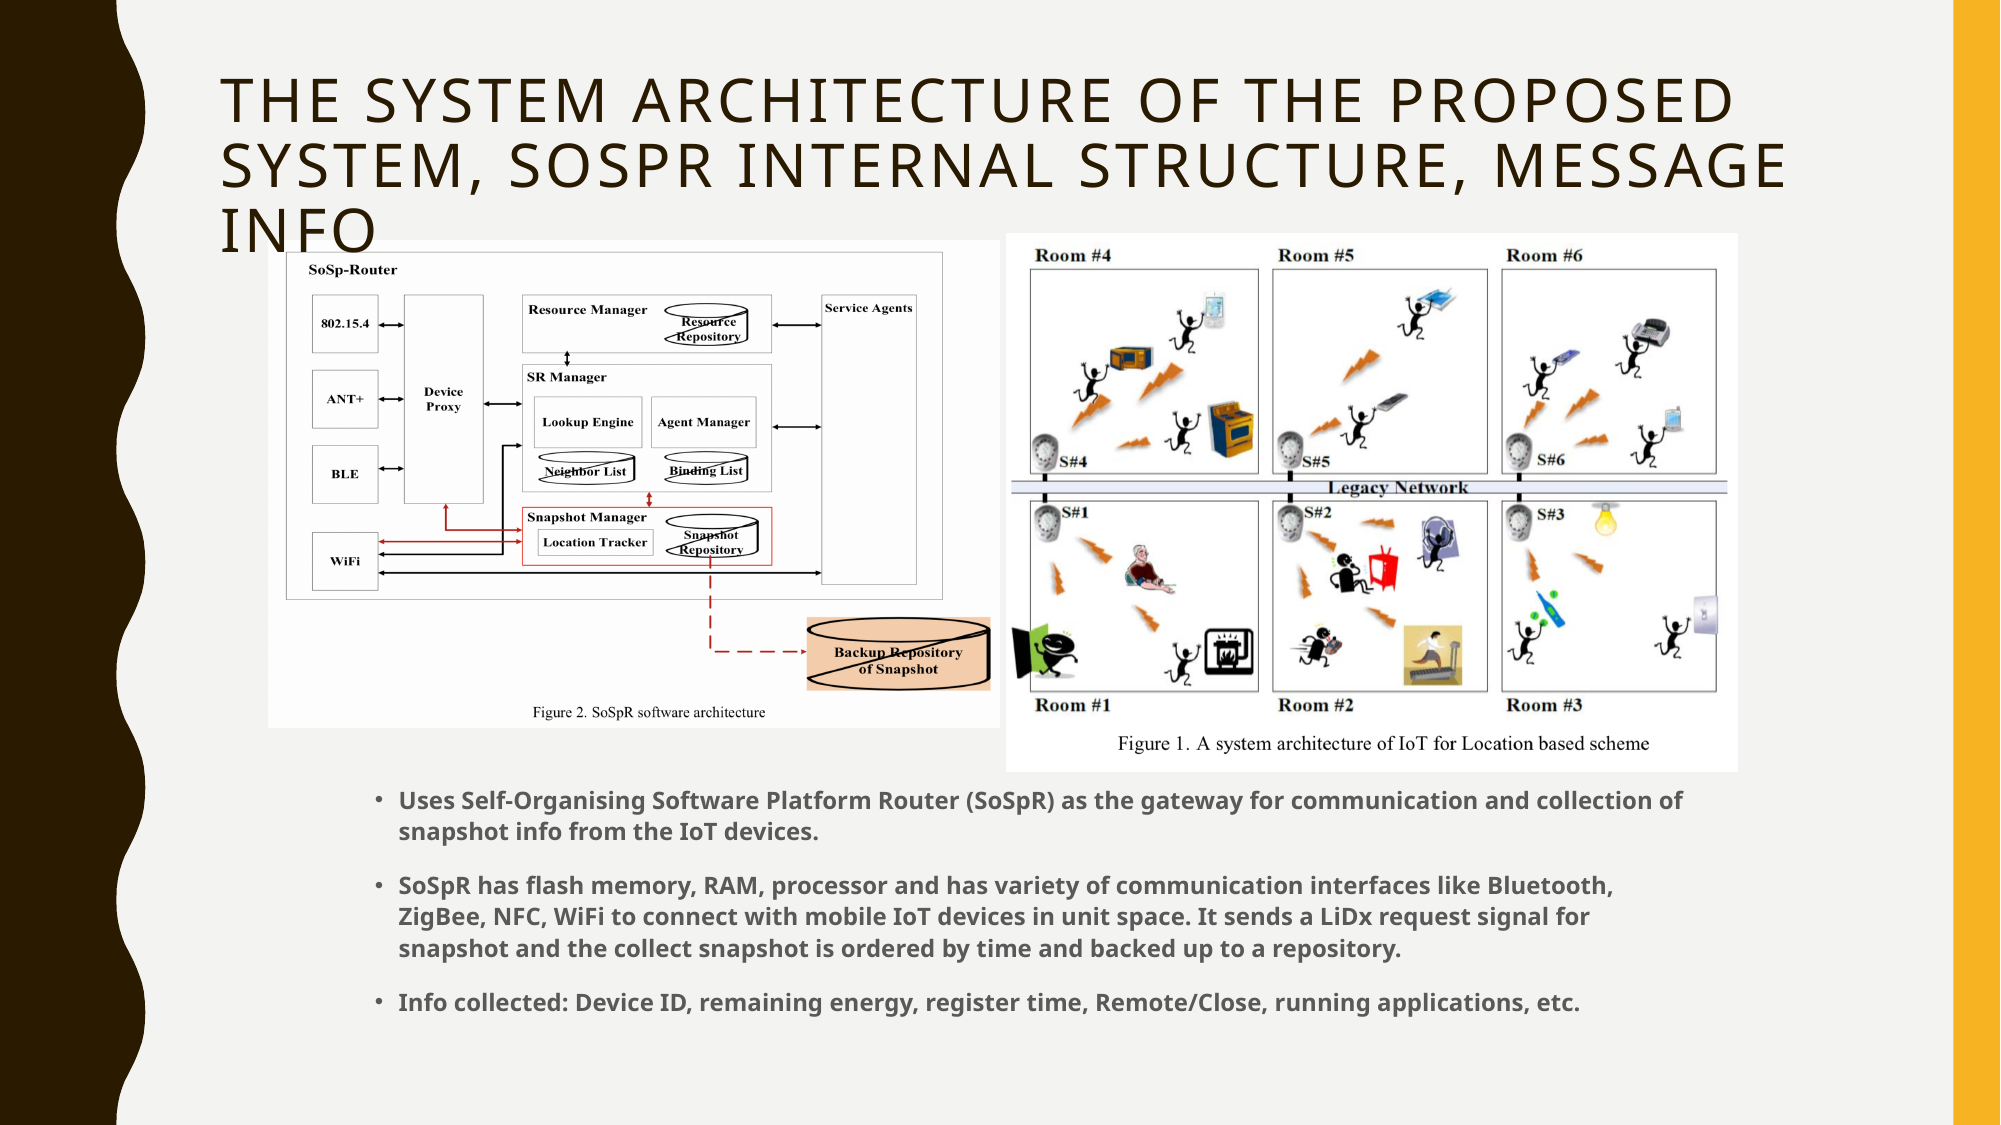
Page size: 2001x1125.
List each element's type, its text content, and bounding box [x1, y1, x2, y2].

picture [1006, 233, 1738, 772]
title The system architecture of the proposed system, SoSpR internal structure, message info [205, 62, 1875, 308]
list Uses Self-Organising Software Platform Router (SoSpR) as the gateway for communication and collection of snapshot info from the IoT devices. SoSpR has flash memory, RAM, processor and has variety of communication interfaces like Bluetooth, ZigBee, NFC, WiFi to connect with mobile IoT devices in unit space. It sends a LiDx request signal for snapshot and the collect snapshot is ordered by time and backed up to a repository. Info collected: Device ID, remaining energy, register time, Remote/Close, running applications, etc. [359, 774, 1701, 1024]
picture [268, 240, 1000, 728]
